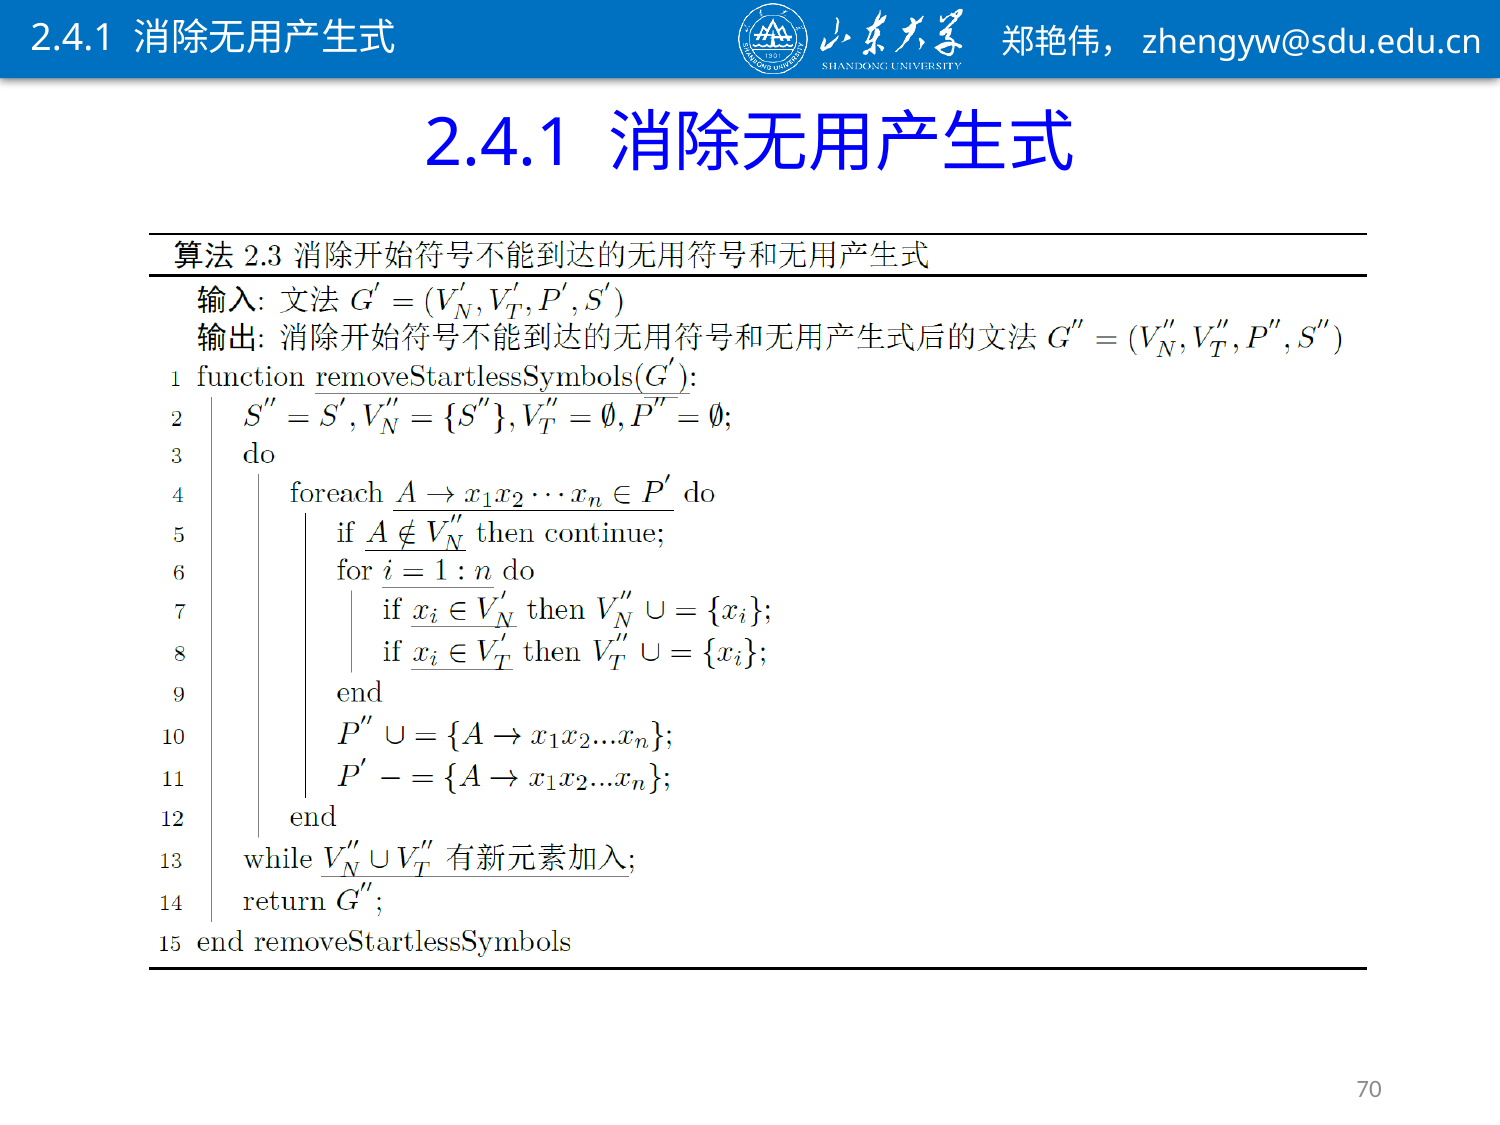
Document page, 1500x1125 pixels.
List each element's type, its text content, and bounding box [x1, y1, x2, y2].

picture [133, 208, 1367, 984]
picture [738, 3, 963, 74]
text_box 2.4.1 消除无用产生式 [15, 5, 411, 66]
slide_number 70 [1059, 1057, 1397, 1118]
text_box 2.4.1 消除无用产生式 [0, 91, 1500, 187]
